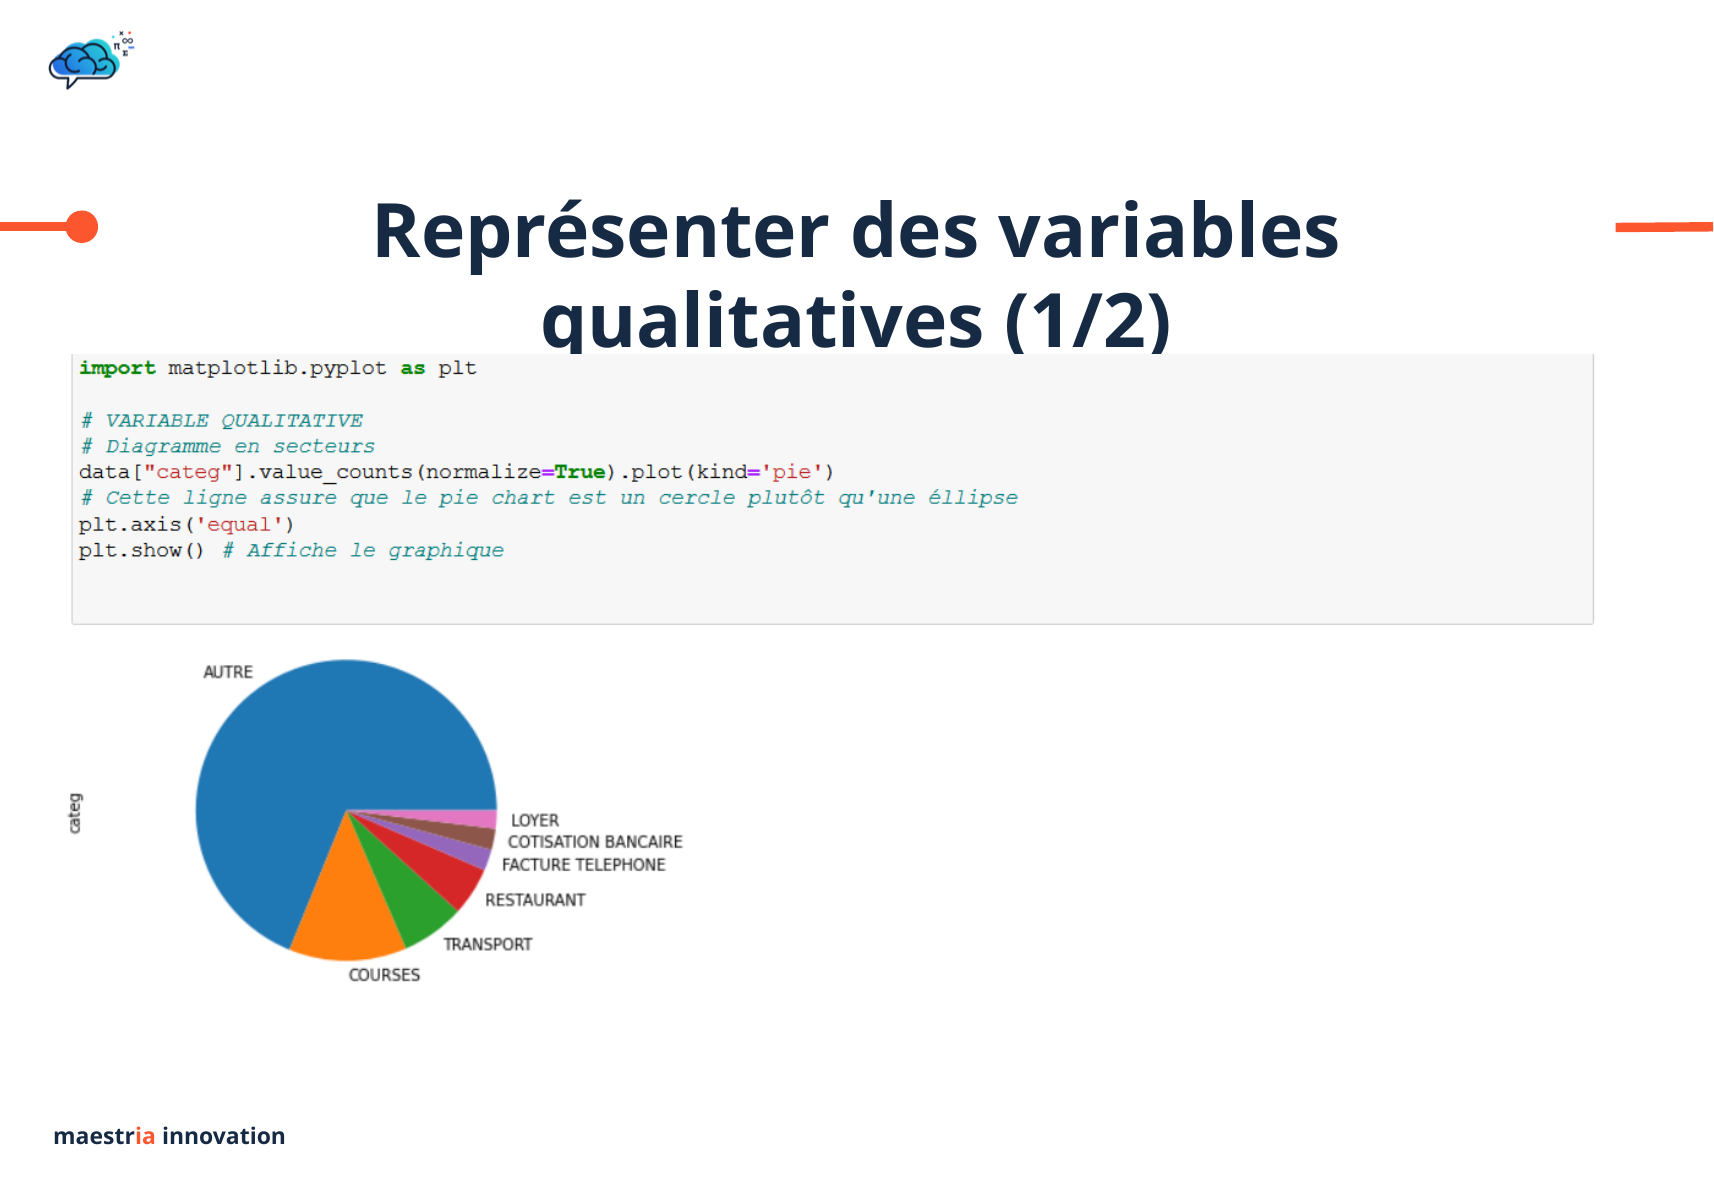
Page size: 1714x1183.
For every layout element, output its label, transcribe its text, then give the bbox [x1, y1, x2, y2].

title Représenter des variables qualitatives (1/2) [138, 174, 1575, 270]
picture [46, 29, 139, 92]
picture [61, 354, 1603, 1011]
